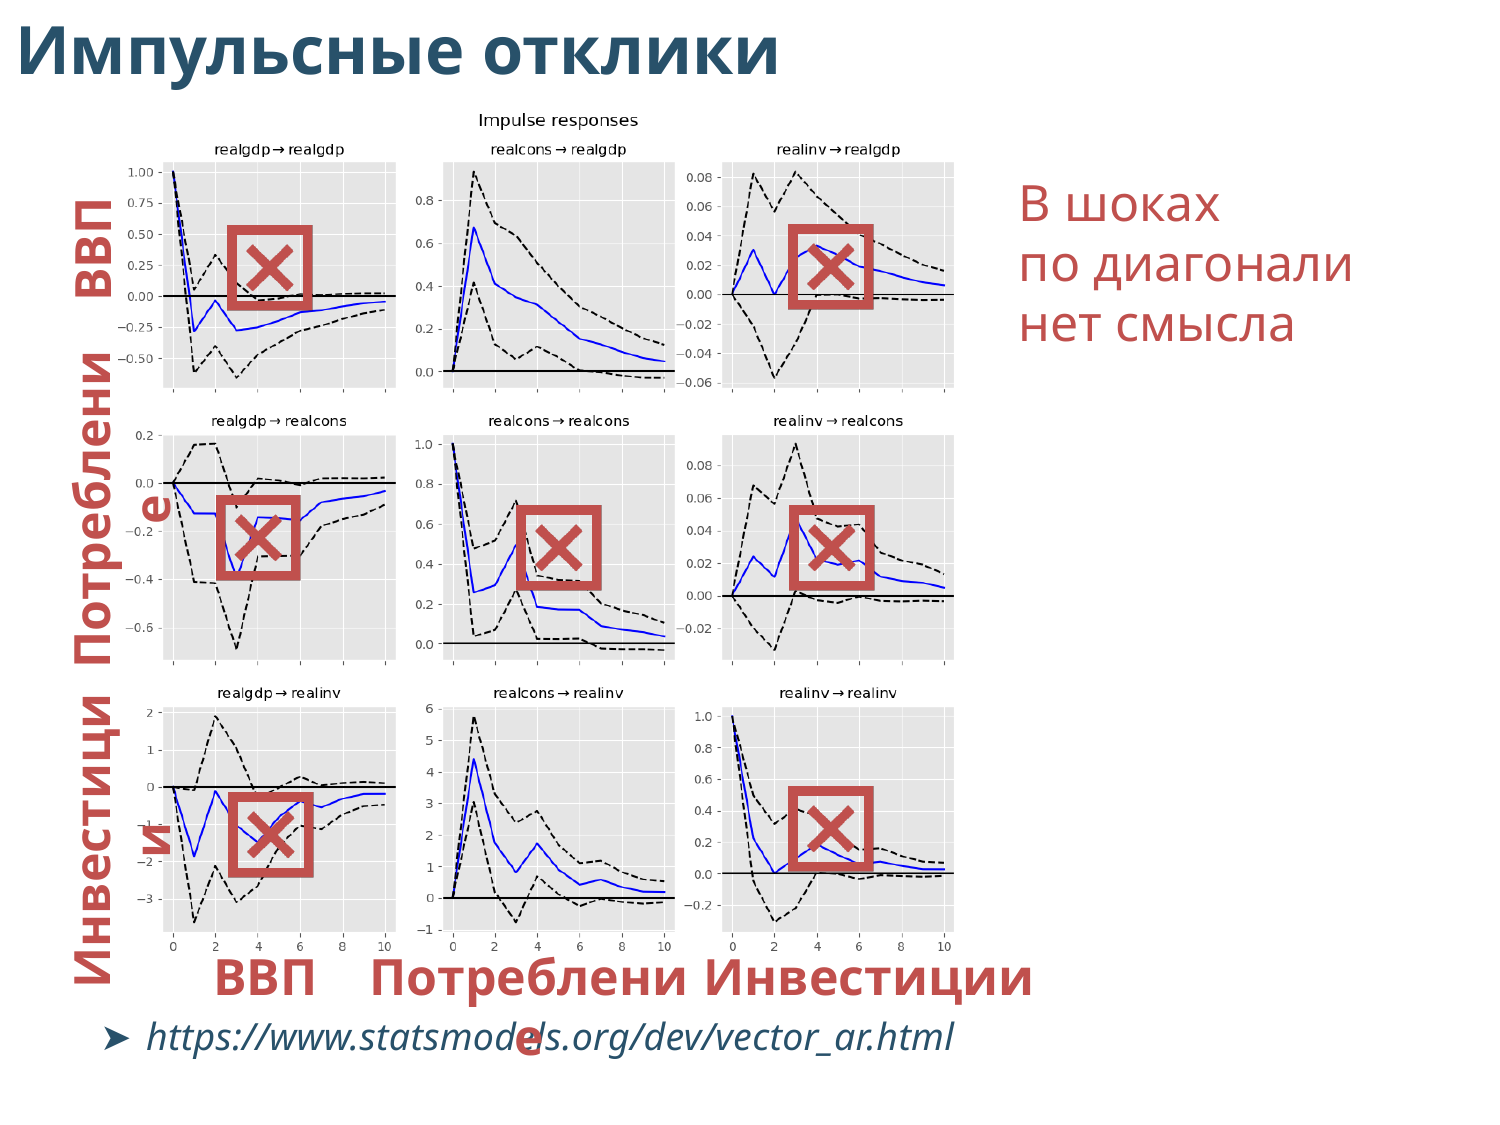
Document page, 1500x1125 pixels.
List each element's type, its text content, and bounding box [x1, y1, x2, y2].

text_box https://www.statsmodels.org/dev/vector_ar.html [100, 1013, 345, 1059]
text_box https://www.statsmodels.org/dev/vector_ar.html [712, 1013, 1396, 1059]
text_box Инвестиции [53, 670, 188, 1012]
text_box Потребление [53, 326, 113, 670]
text_box В шоках по диагонали нет смысла [1004, 164, 1476, 480]
text_box Импульсные отклики [0, 0, 1500, 96]
text_box ВВП [53, 172, 113, 326]
text_box Инвестиции [686, 937, 1053, 1013]
text_box Потребление [345, 984, 712, 1073]
text_box ВВП [193, 984, 338, 1013]
picture [118, 95, 999, 976]
